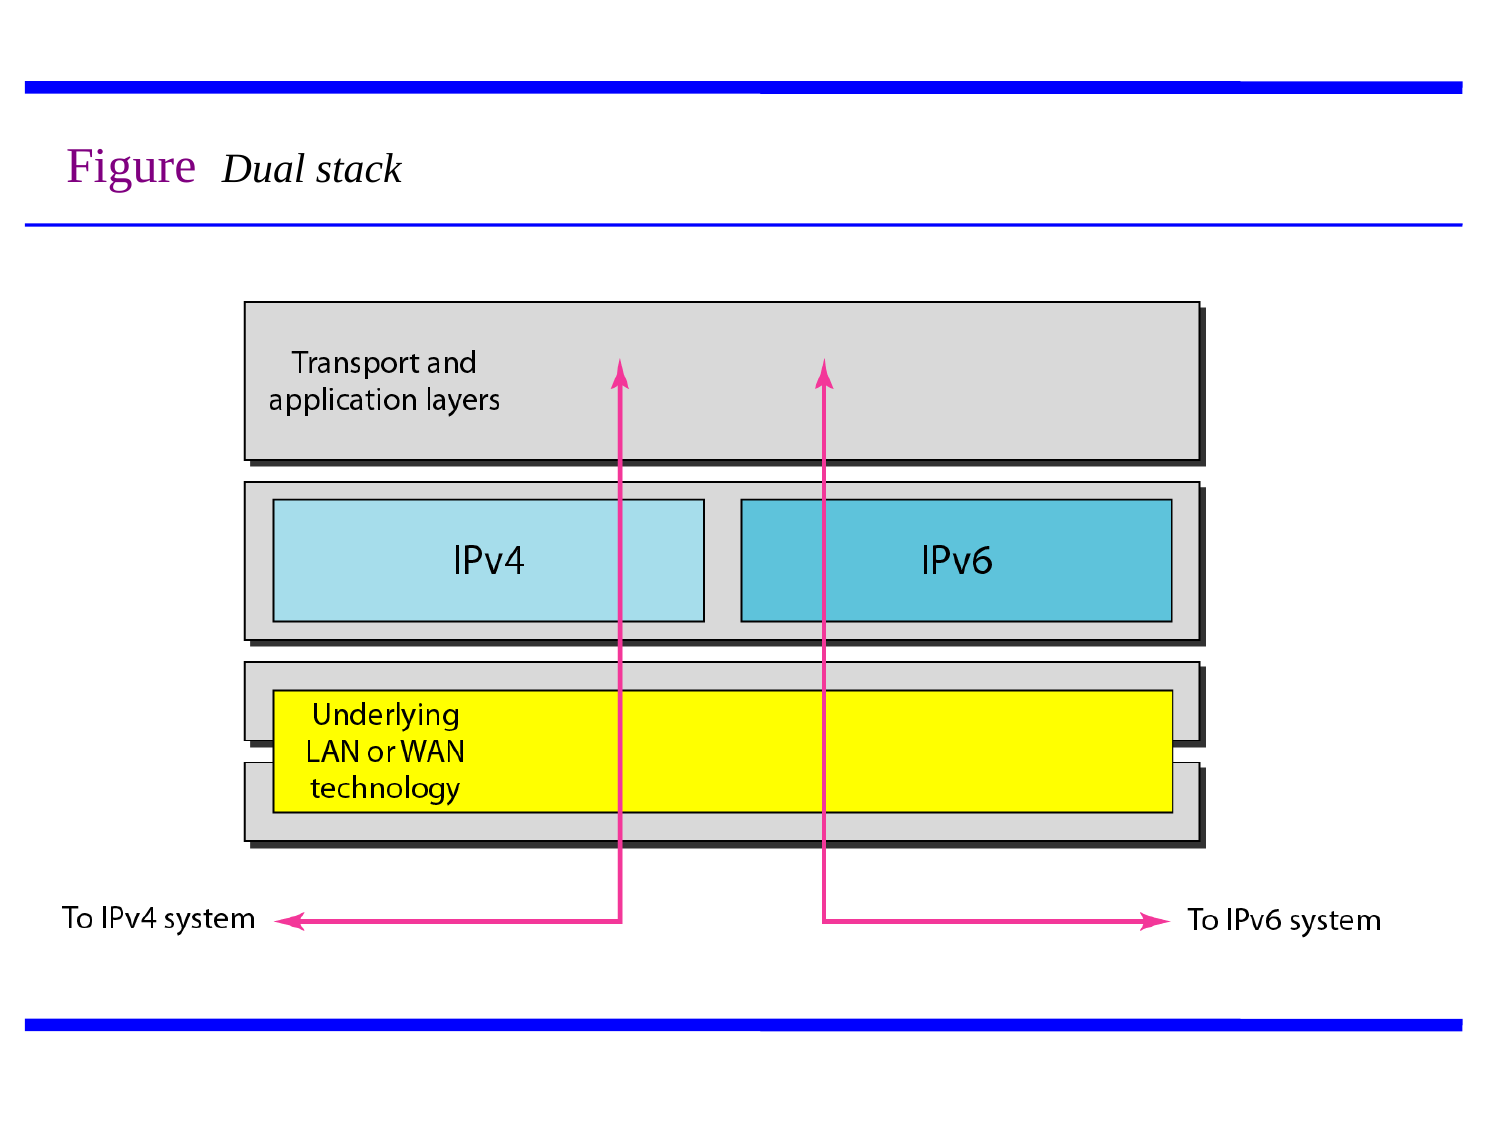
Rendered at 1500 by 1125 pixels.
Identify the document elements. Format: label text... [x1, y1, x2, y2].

picture [62, 301, 1381, 938]
text_box Figure Dual stack [51, 124, 417, 200]
